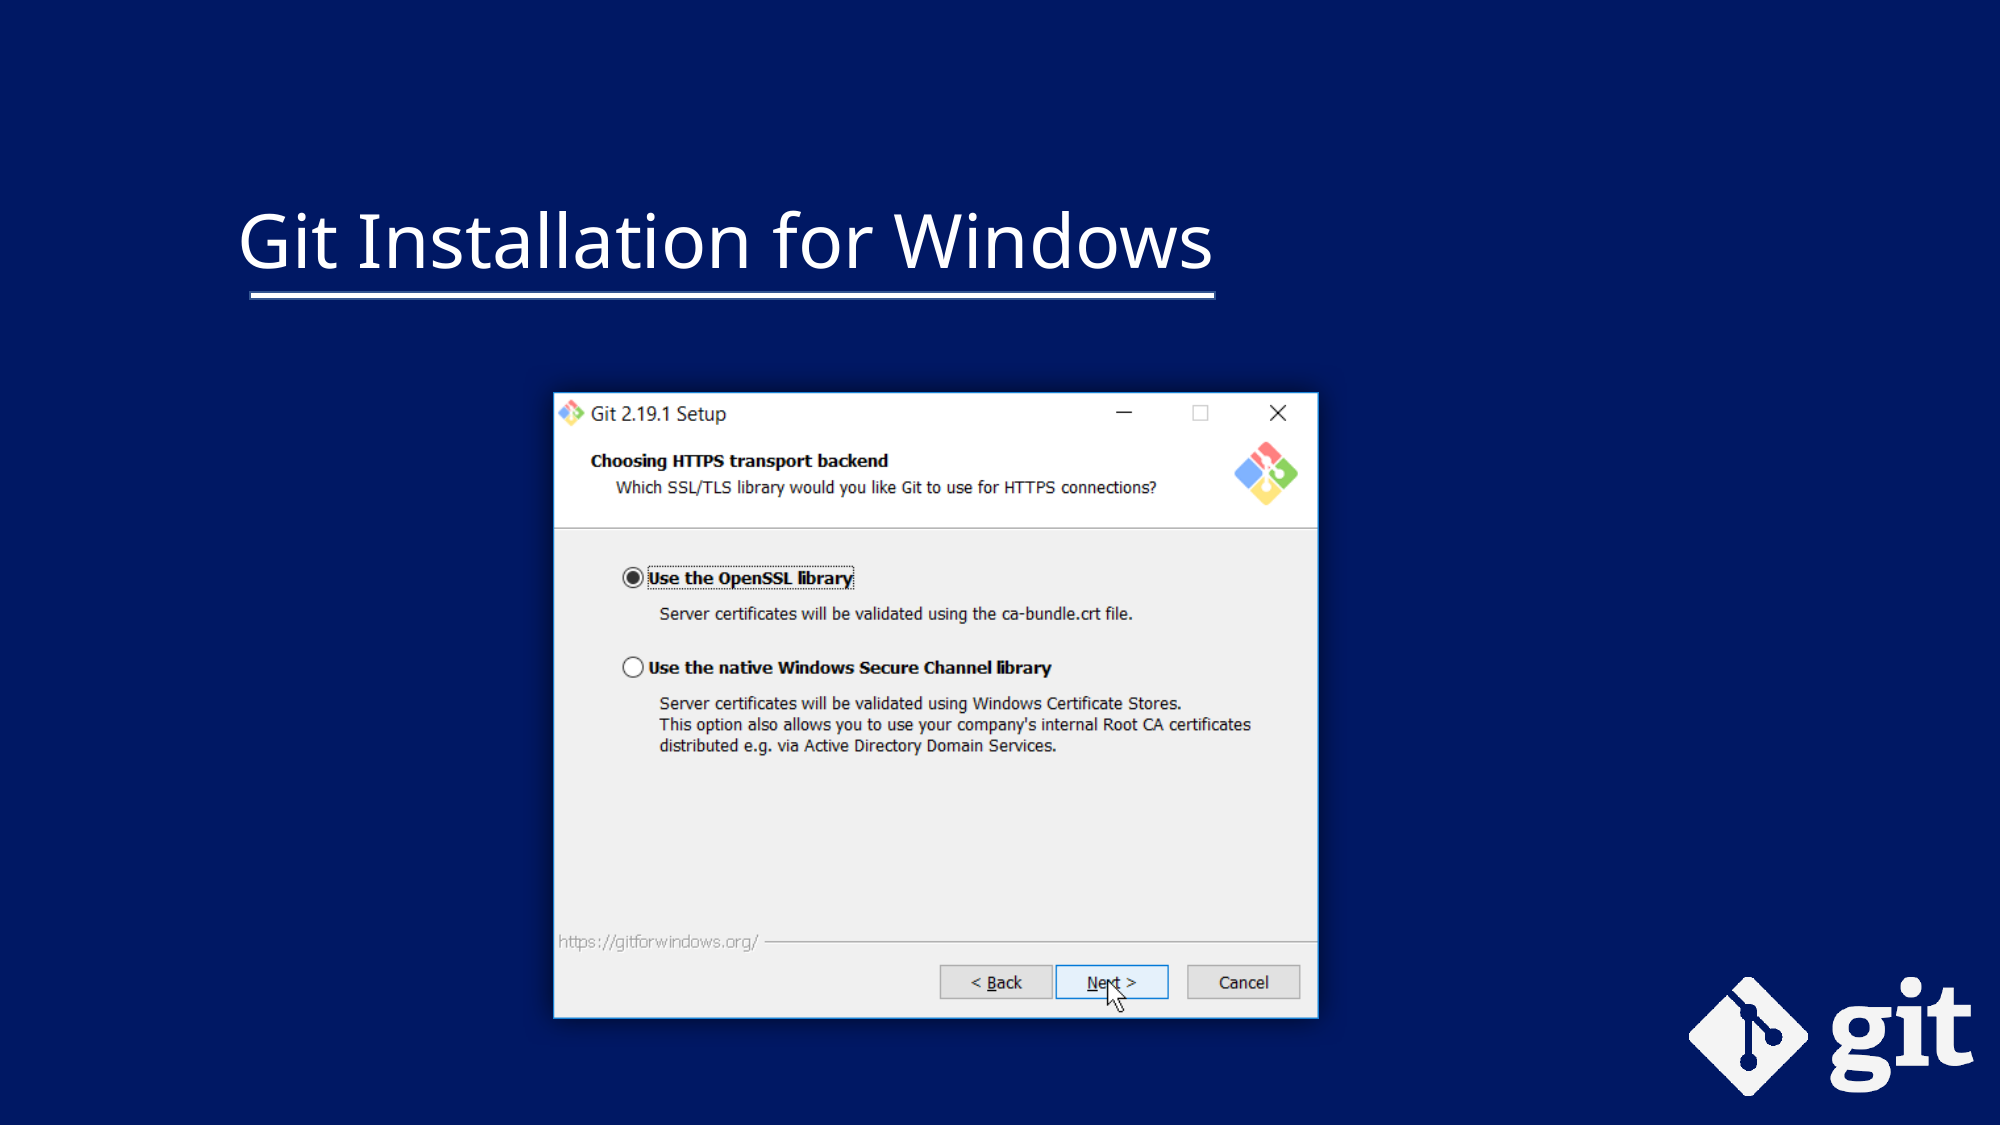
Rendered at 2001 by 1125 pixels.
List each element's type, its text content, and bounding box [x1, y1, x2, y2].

text_box Git Installation for Windows [222, 185, 1230, 291]
text_box [249, 291, 1216, 300]
picture [1634, 966, 2000, 1107]
picture [553, 392, 1319, 1019]
